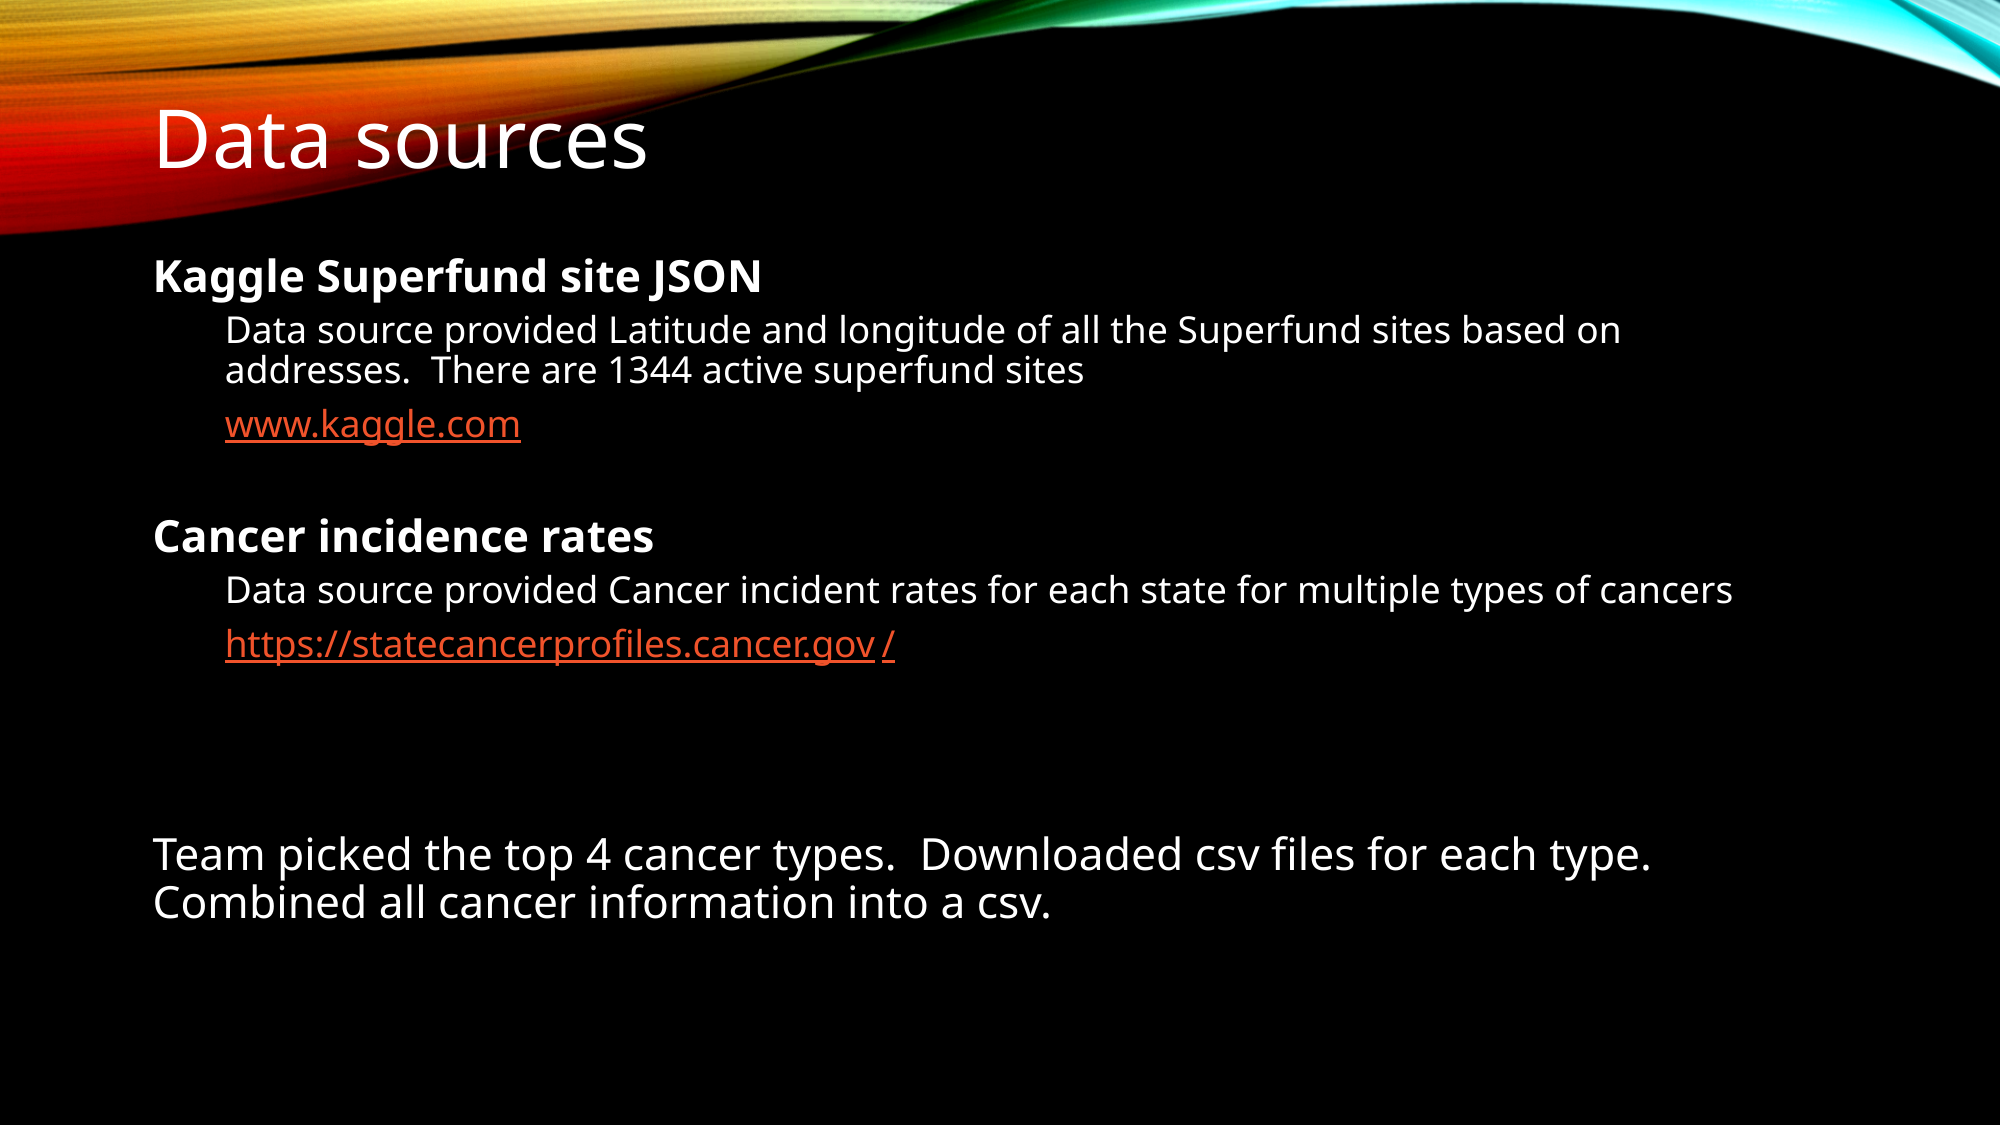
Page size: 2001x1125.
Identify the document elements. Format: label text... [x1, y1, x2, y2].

list Data sources Kaggle Superfund site JSON Data source provided Latitude and longitude of all the Superfund sites based on addresses. There are 1344 active superfund sites www.kaggle.com Cancer incidence rates Data source provided Cancer incident rates for each state for multiple types of cancers https://statecancerprofiles.cancer.gov/ Team picked the top 4 cancer types. Downloaded csv files for each type. Combined all cancer information into a csv. [137, 79, 1757, 963]
picture [0, 0, 2000, 237]
